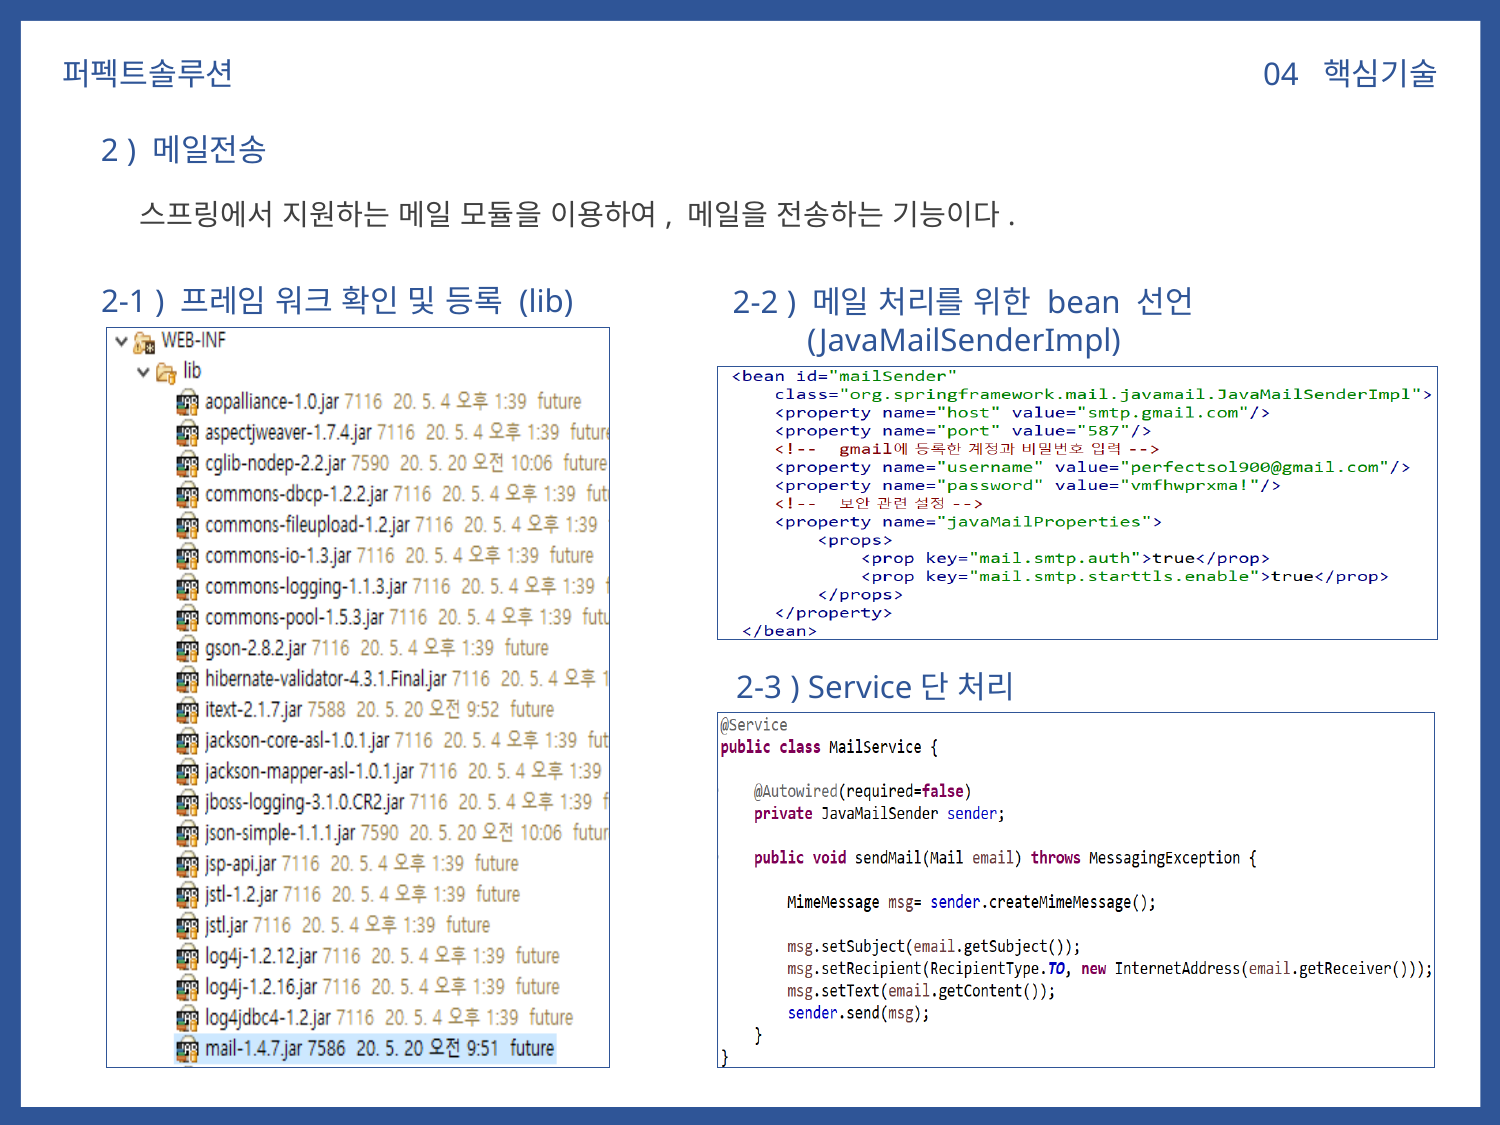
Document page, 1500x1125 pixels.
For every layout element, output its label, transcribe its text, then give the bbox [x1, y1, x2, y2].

text_box [147, 174, 1202, 223]
text_box 04 핵심기술 [1012, 47, 1453, 100]
text_box [0, 0, 1500, 1125]
text_box 2 ) 메일전송 [86, 123, 681, 176]
text_box 2-3 ) Service단 처리 [721, 659, 1244, 712]
text_box 2-1 ) 프레임 워크 확인 및 등록 (lib) [86, 274, 621, 327]
picture [717, 366, 1438, 640]
picture [717, 712, 1435, 1068]
picture [106, 327, 610, 1068]
text_box 2-2 ) 메일 처리를 위한 bean 선언 (JavaMailSenderImpl) [717, 275, 1241, 365]
text_box 퍼펙트솔루션 [47, 47, 488, 100]
text_box [20, 20, 1481, 1108]
text_box 스프링에서 지원하는 메일 모듈을 이용하여, 메일을 전송하는 기능이다. [124, 188, 1179, 239]
